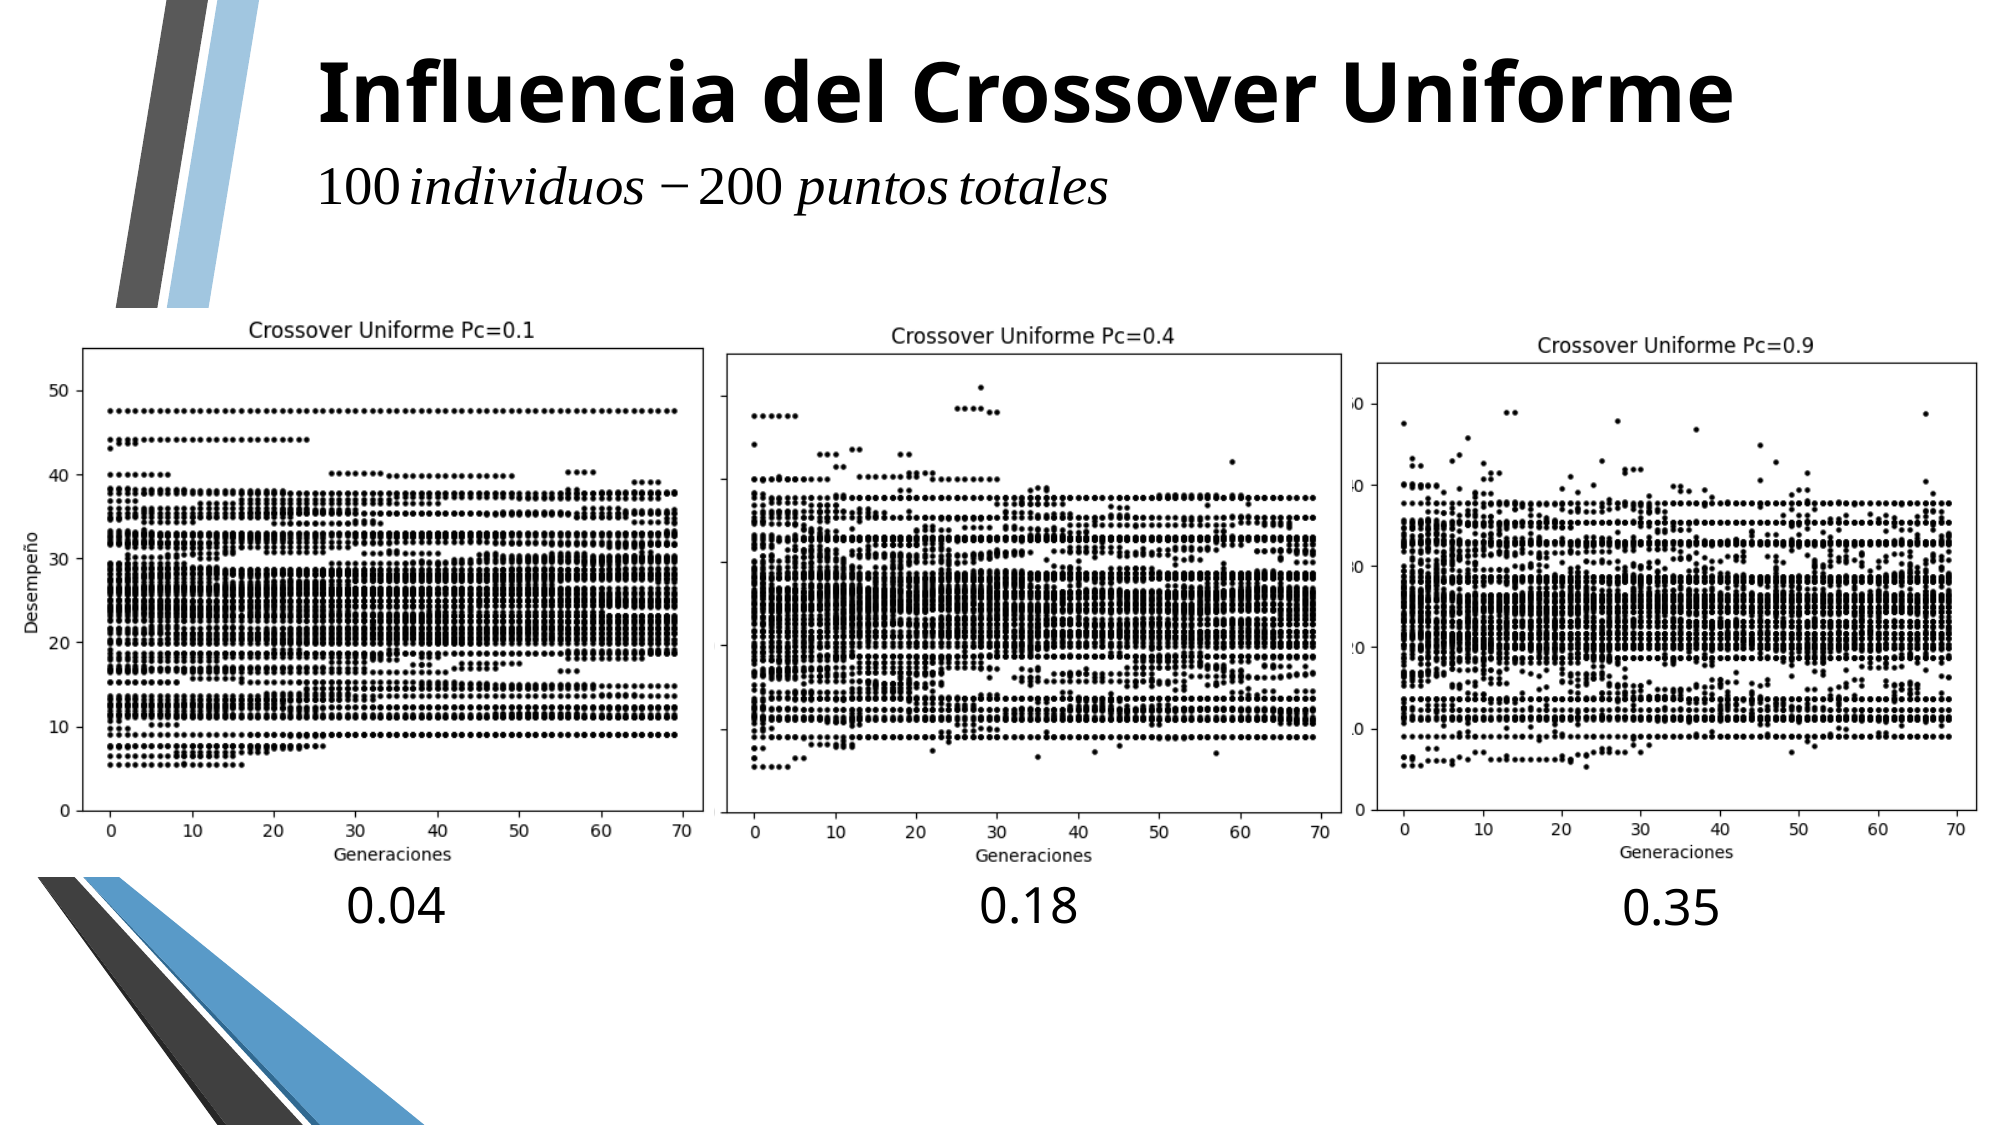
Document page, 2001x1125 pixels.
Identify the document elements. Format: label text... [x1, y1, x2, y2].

text_box [303, 184, 1725, 324]
picture [10, 307, 1988, 878]
title Influencia del Crossover Uniforme [303, 12, 1891, 165]
